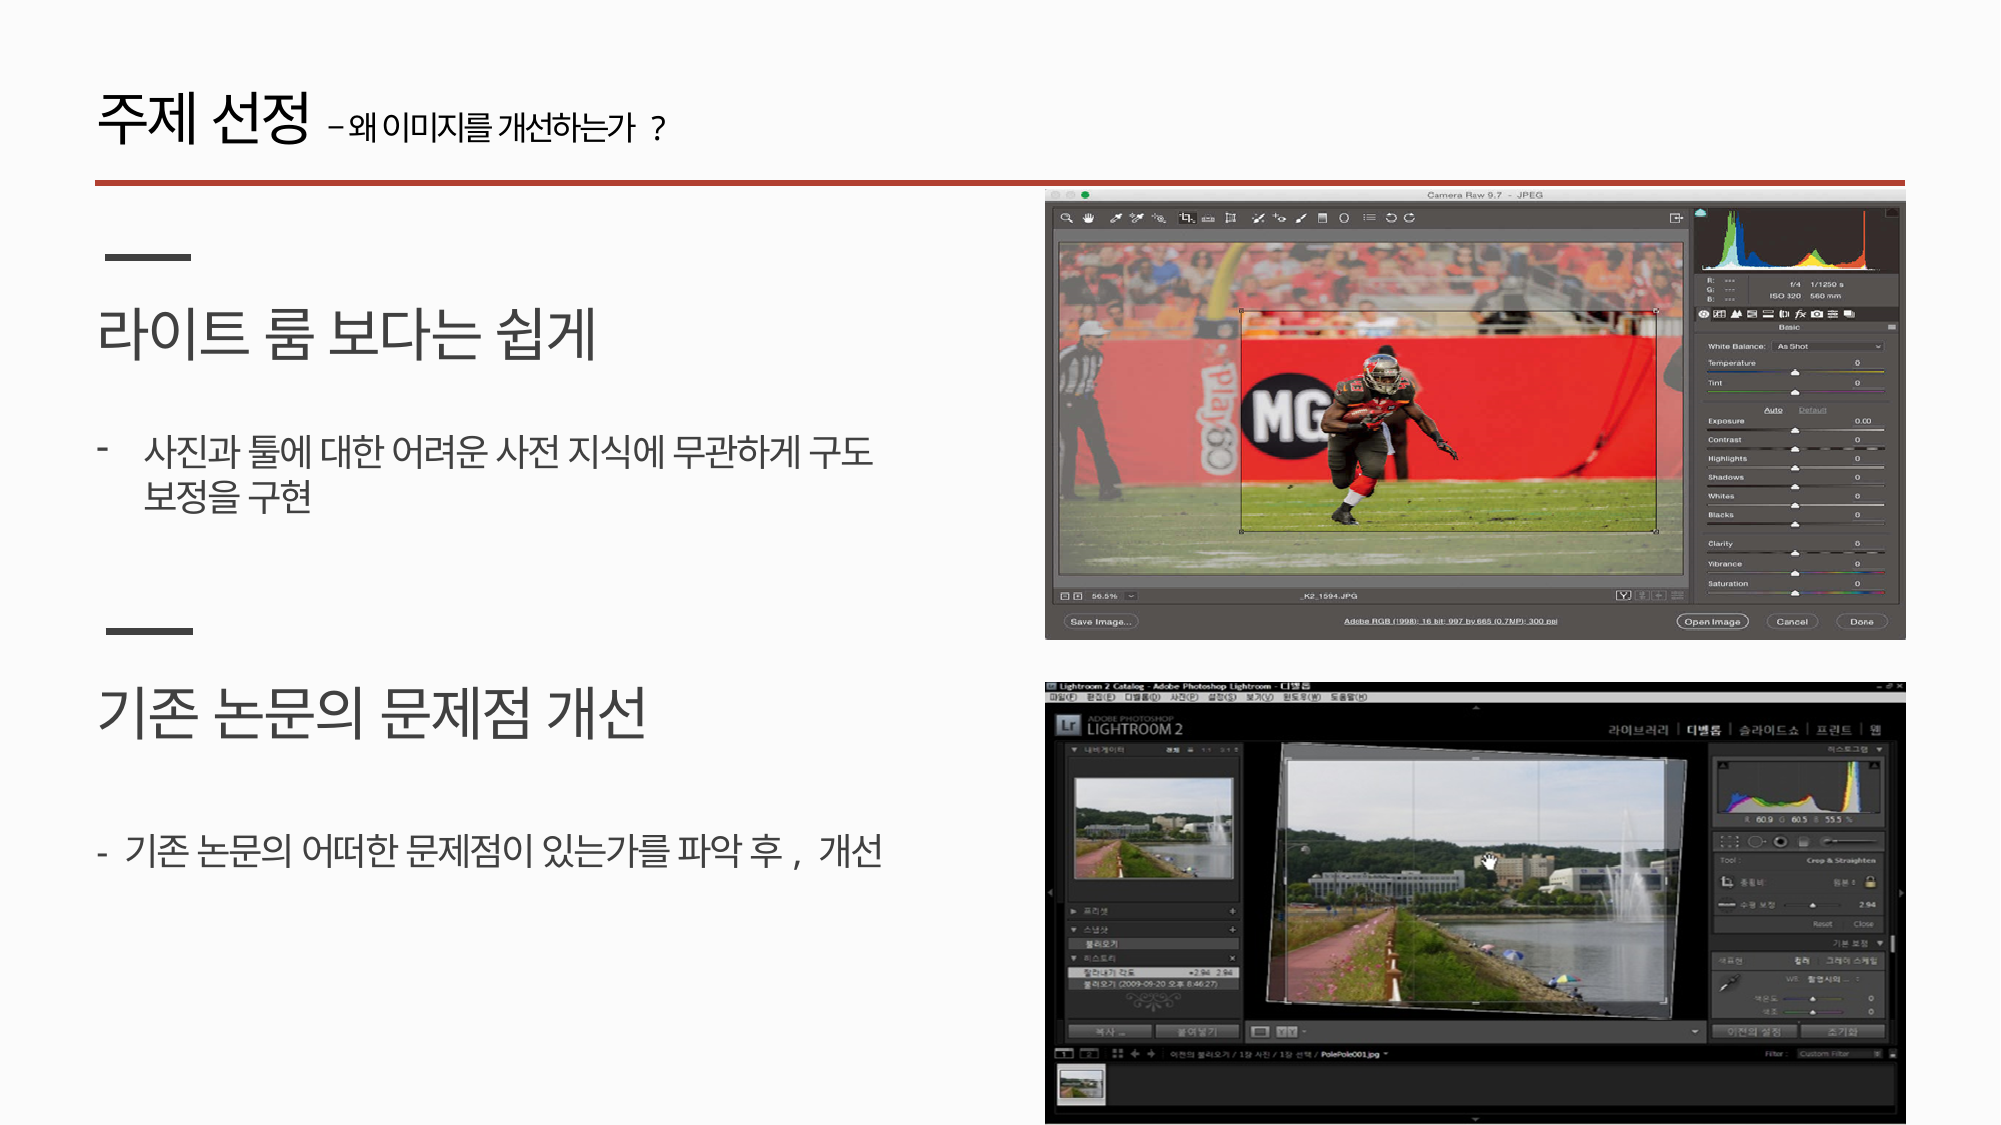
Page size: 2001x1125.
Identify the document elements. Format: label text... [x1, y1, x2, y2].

text_box 주제 선정 – 왜 이미지를 개선하는가 ? [81, 75, 1550, 160]
picture [1045, 189, 1906, 640]
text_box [81, 257, 1045, 528]
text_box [81, 631, 1192, 882]
picture [1045, 682, 1906, 1125]
